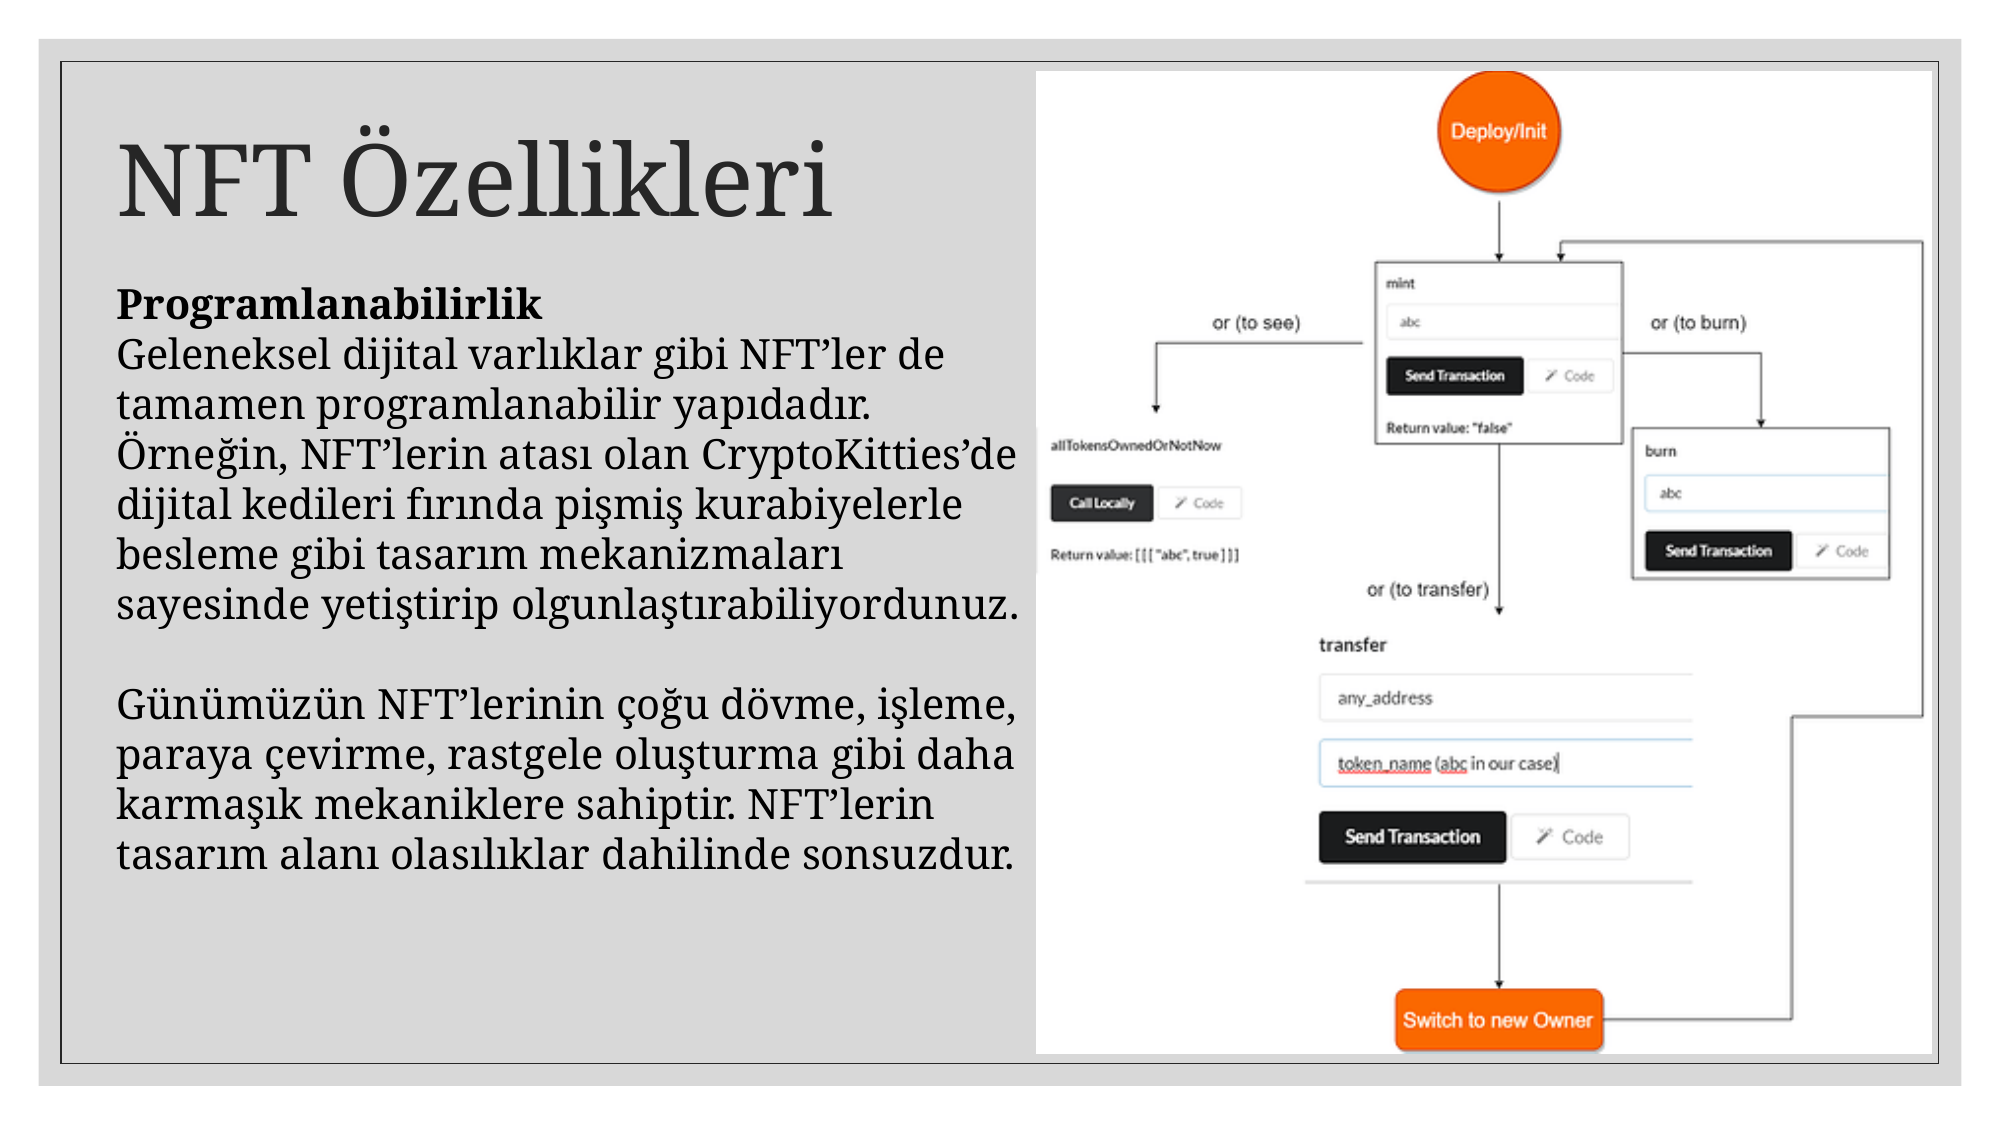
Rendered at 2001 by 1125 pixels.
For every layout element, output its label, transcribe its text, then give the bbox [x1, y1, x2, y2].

text_box Programlanabilirlik Geleneksel dijital varlıklar gibi NFT’ler de tamamen programlanabilir yapıdadır. Örneğin, NFT’lerin atası olan CryptoKitties’de dijital kedileri fırında pişmiş kurabiyelerle besleme gibi tasarım mekanizmaları sayesinde yetiştirip olgunlaştırabiliyordunuz. Günümüzün NFT’lerinin çoğu dövme, işleme, paraya çevirme, rastgele oluşturma gibi daha karmaşık mekaniklere sahiptir. NFT’lerin tasarım alanı olasılıklar dahilinde sonsuzdur. [101, 270, 1030, 886]
title NFT Özellikleri [101, 71, 1031, 270]
picture [1036, 71, 1932, 1054]
